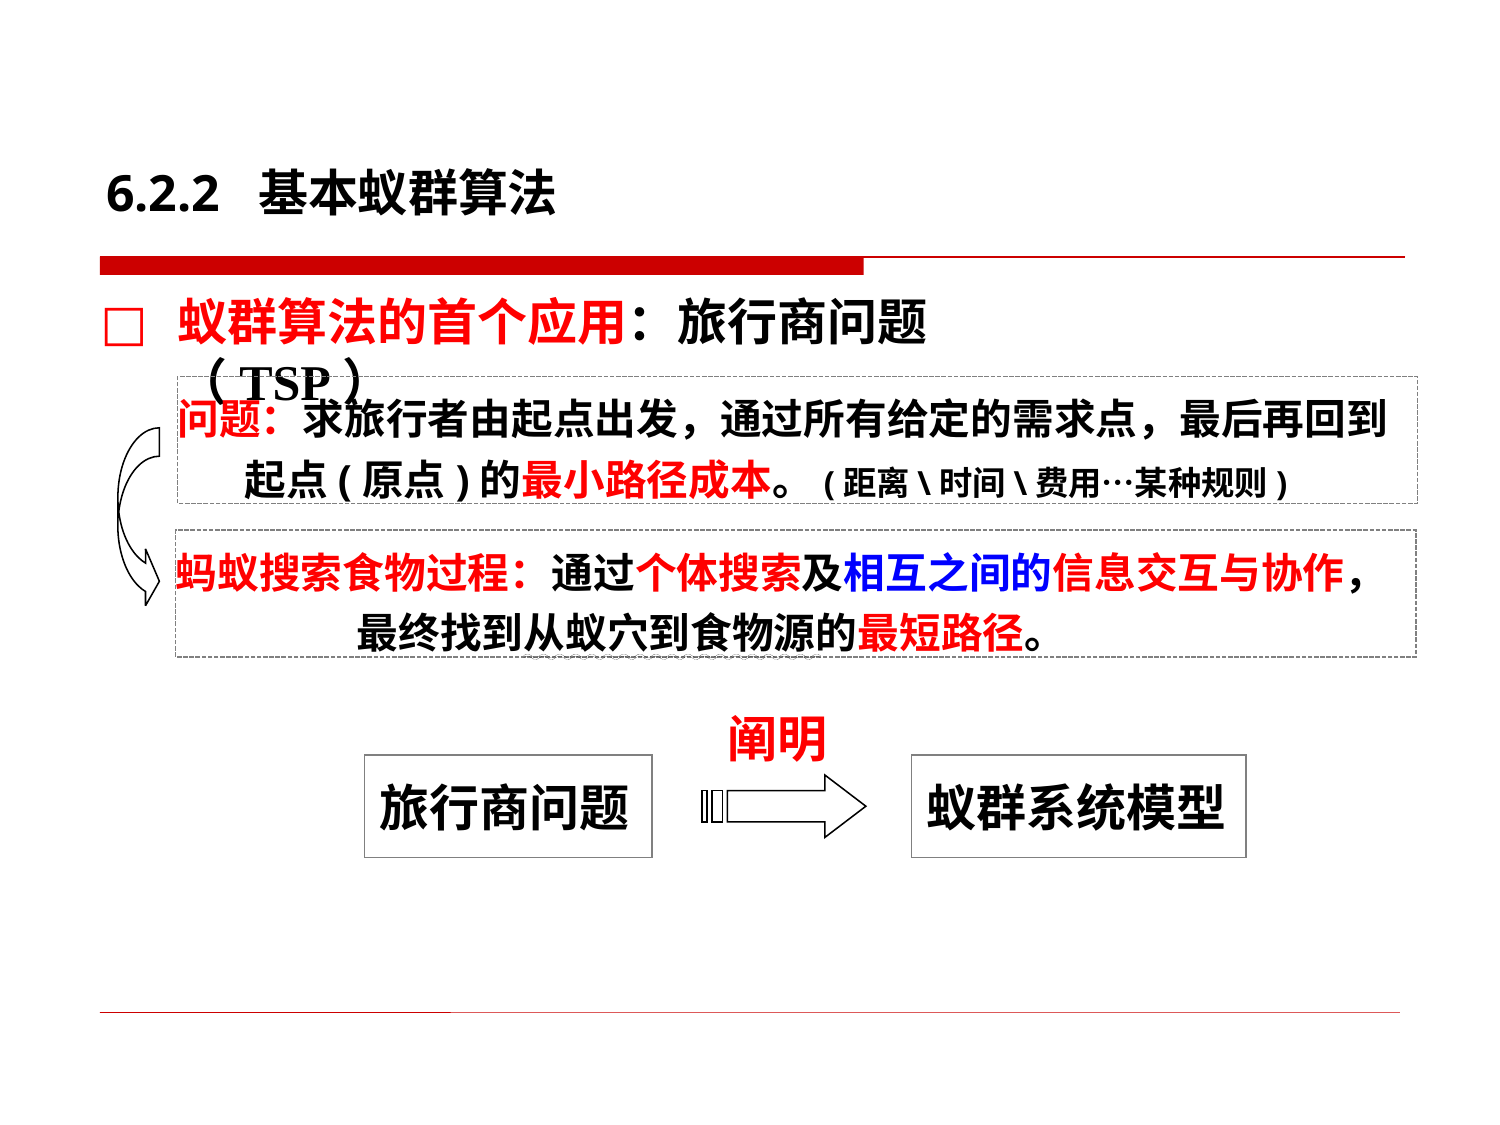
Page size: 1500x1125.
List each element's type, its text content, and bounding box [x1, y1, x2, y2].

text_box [117, 427, 1416, 657]
list 蚁群算法的首个应用：旅行商问题（TSP） [100, 290, 1117, 350]
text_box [364, 699, 1247, 858]
text_box 问题：求旅行者由起点出发，通过所有给定的需求点，最后再回到 起点(原点)的最小路径成本。(距离\时间\费用…某种规则) [177, 376, 1418, 504]
title 6.2.2 基本蚁群算法 [106, 150, 597, 222]
